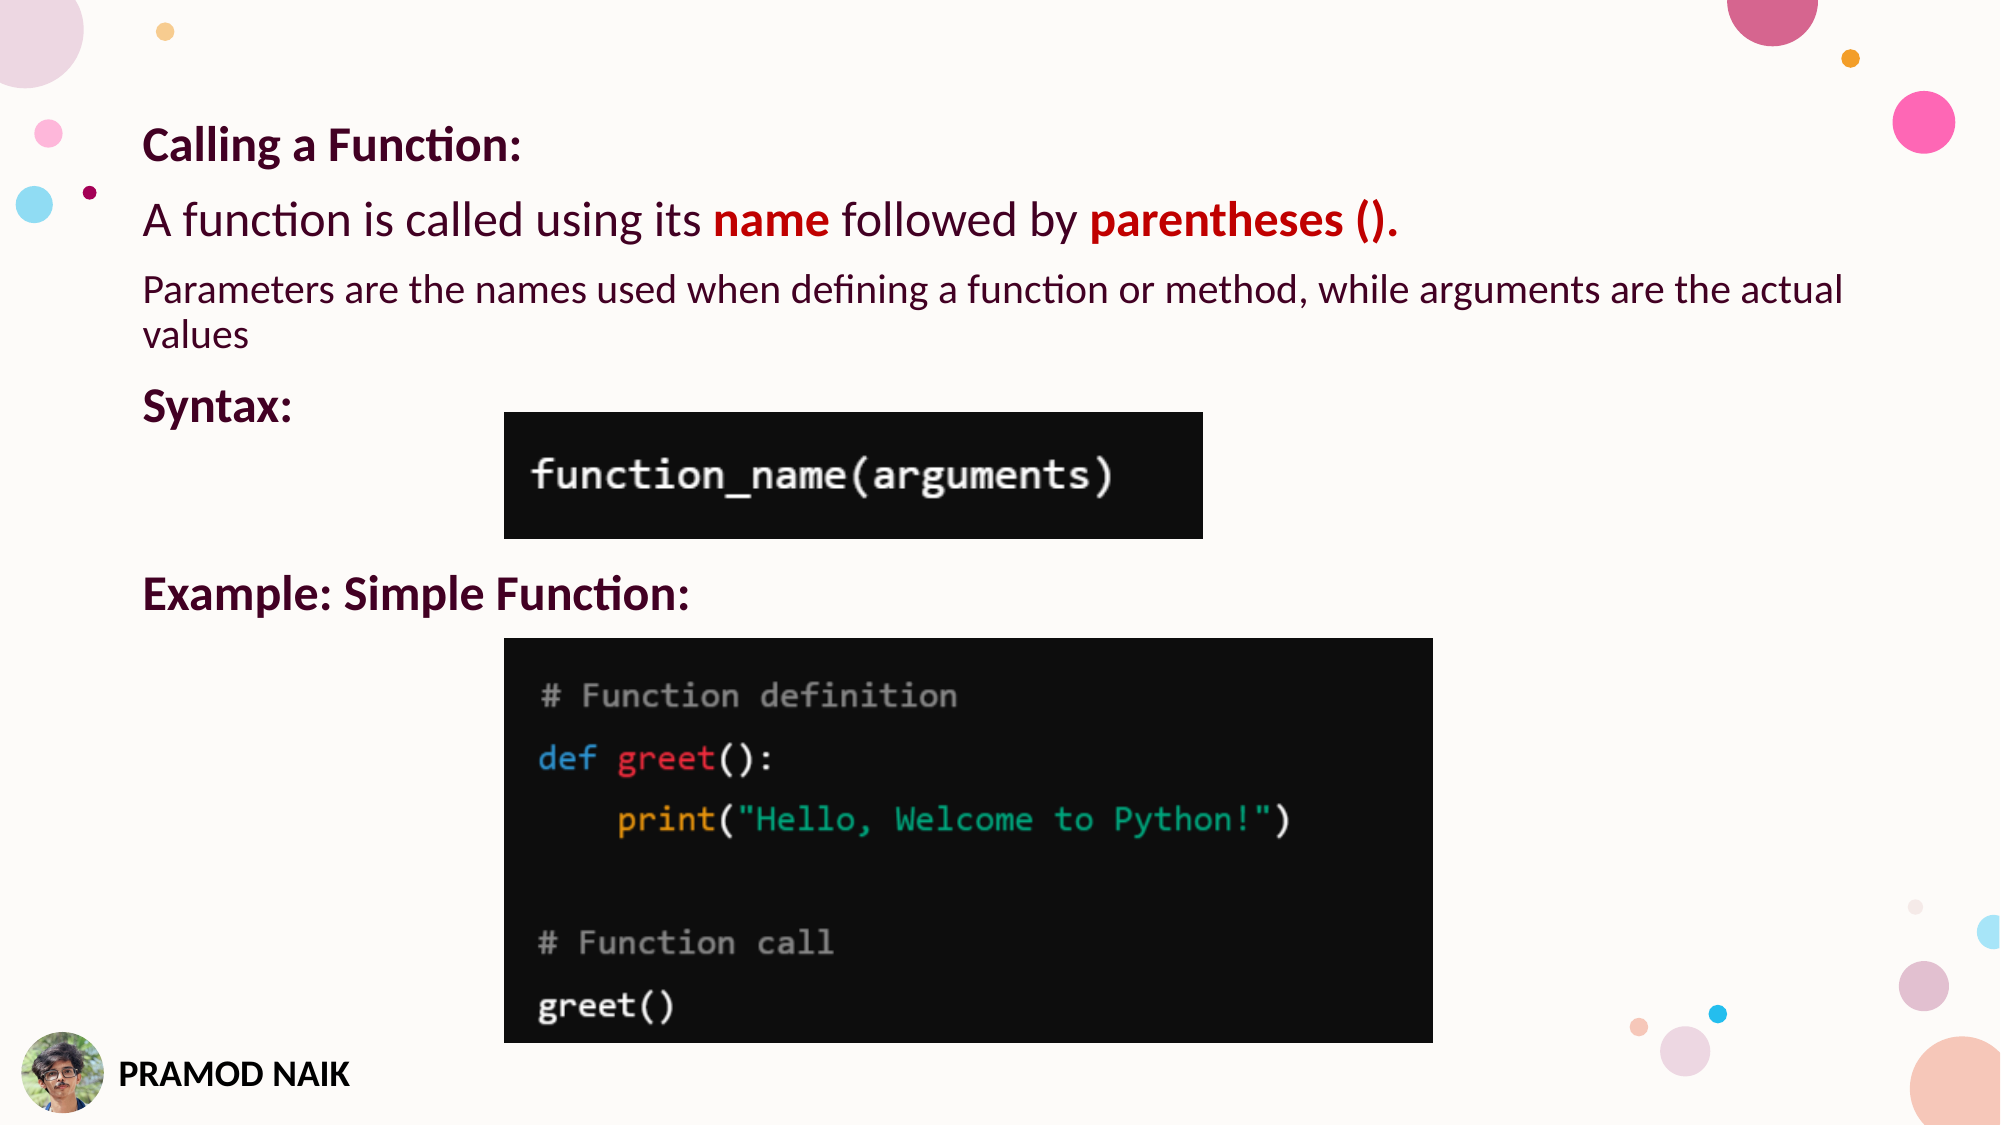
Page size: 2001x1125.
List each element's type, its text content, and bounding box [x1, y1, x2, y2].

picture [21, 1031, 104, 1114]
list Calling a Function: A function is called using its name followed by parentheses (). Parameters are the names used when defining a function or method, while arguments are the actual values Syntax: Example: Simple Function: [127, 110, 1877, 1014]
picture [504, 637, 1433, 1043]
picture [504, 412, 1203, 539]
